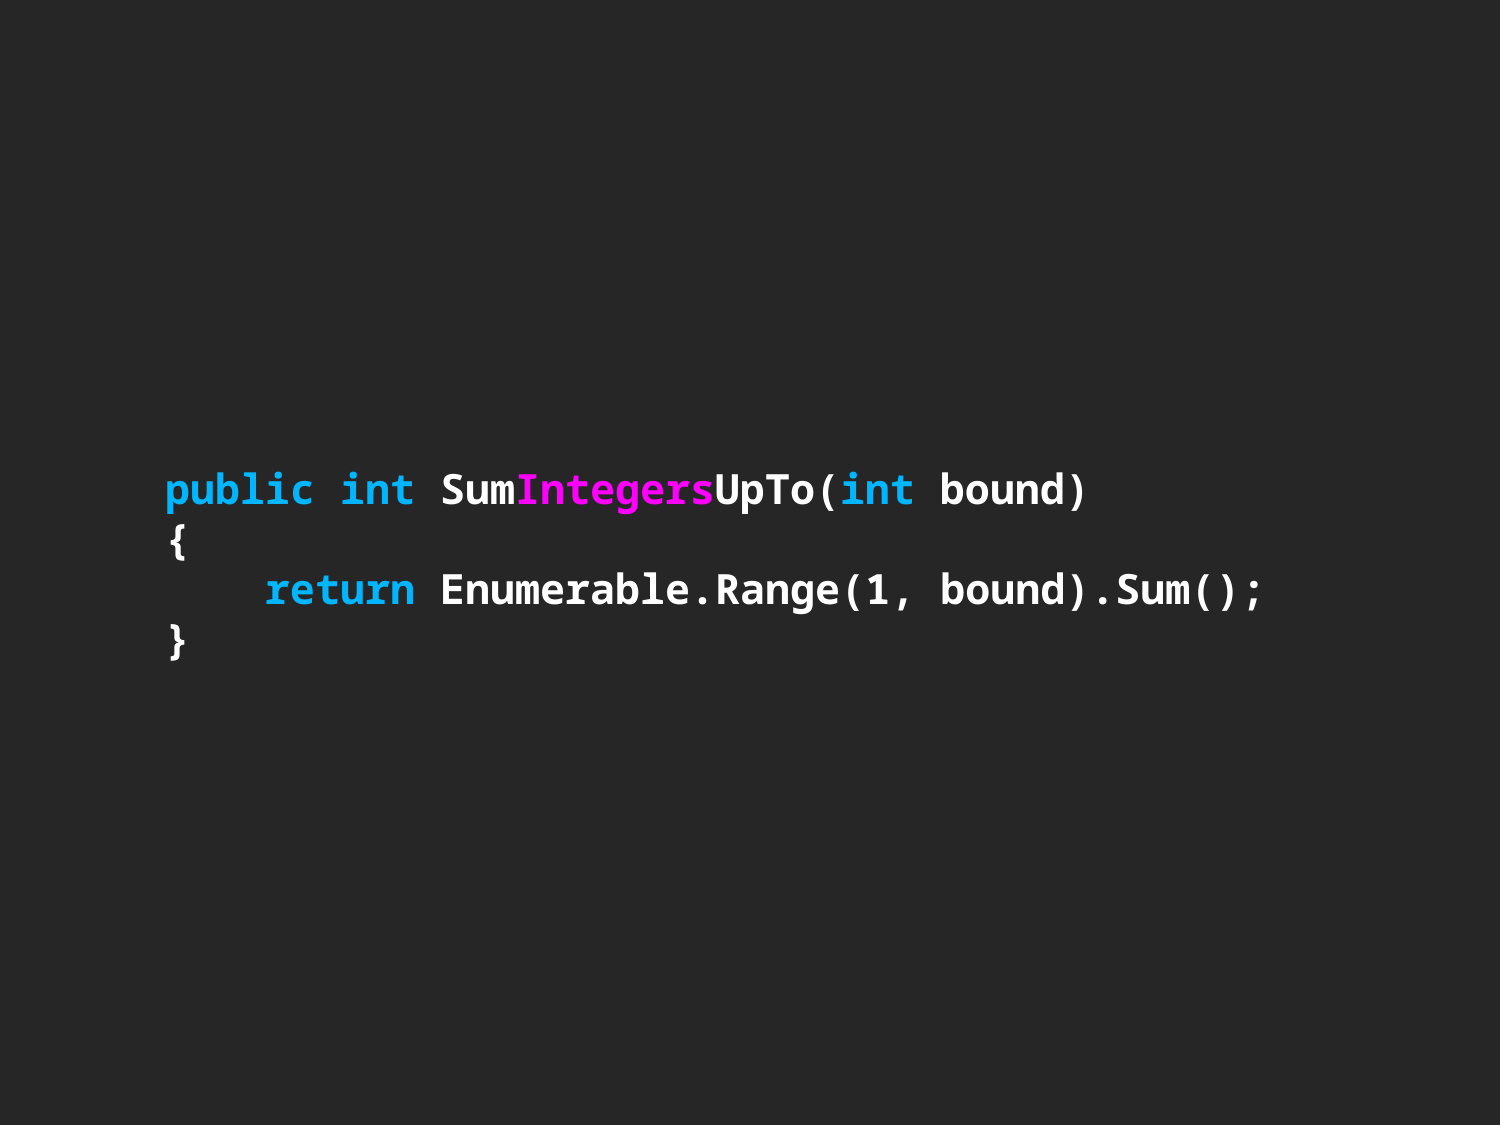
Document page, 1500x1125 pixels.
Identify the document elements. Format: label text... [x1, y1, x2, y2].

title public int SumIntegersUpTo(int bound) { return Enumerable.Range(1, bound).Sum(); } [0, 0, 1500, 1125]
